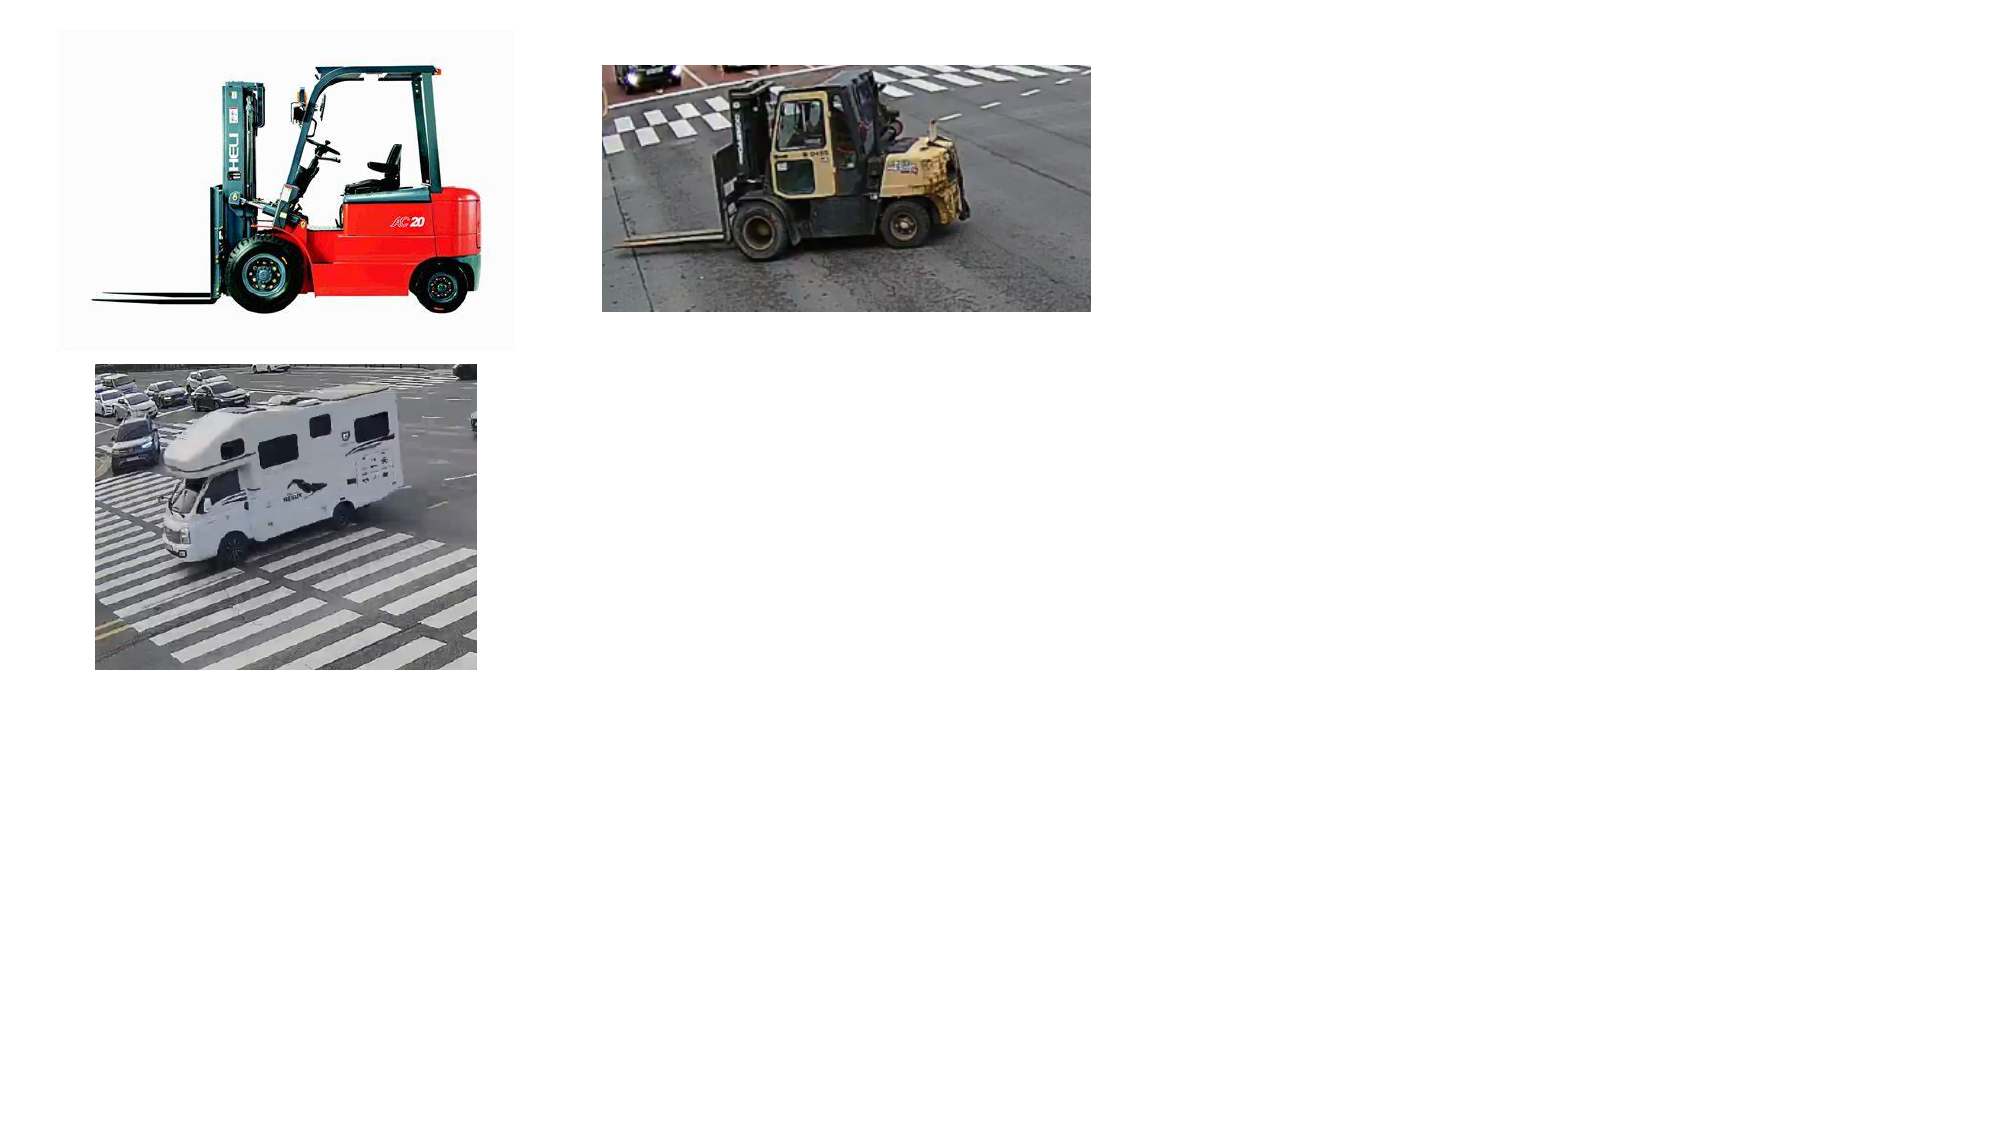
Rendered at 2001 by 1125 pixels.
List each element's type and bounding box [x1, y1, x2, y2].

picture [57, 27, 515, 351]
picture [95, 364, 477, 670]
picture [602, 65, 1091, 312]
